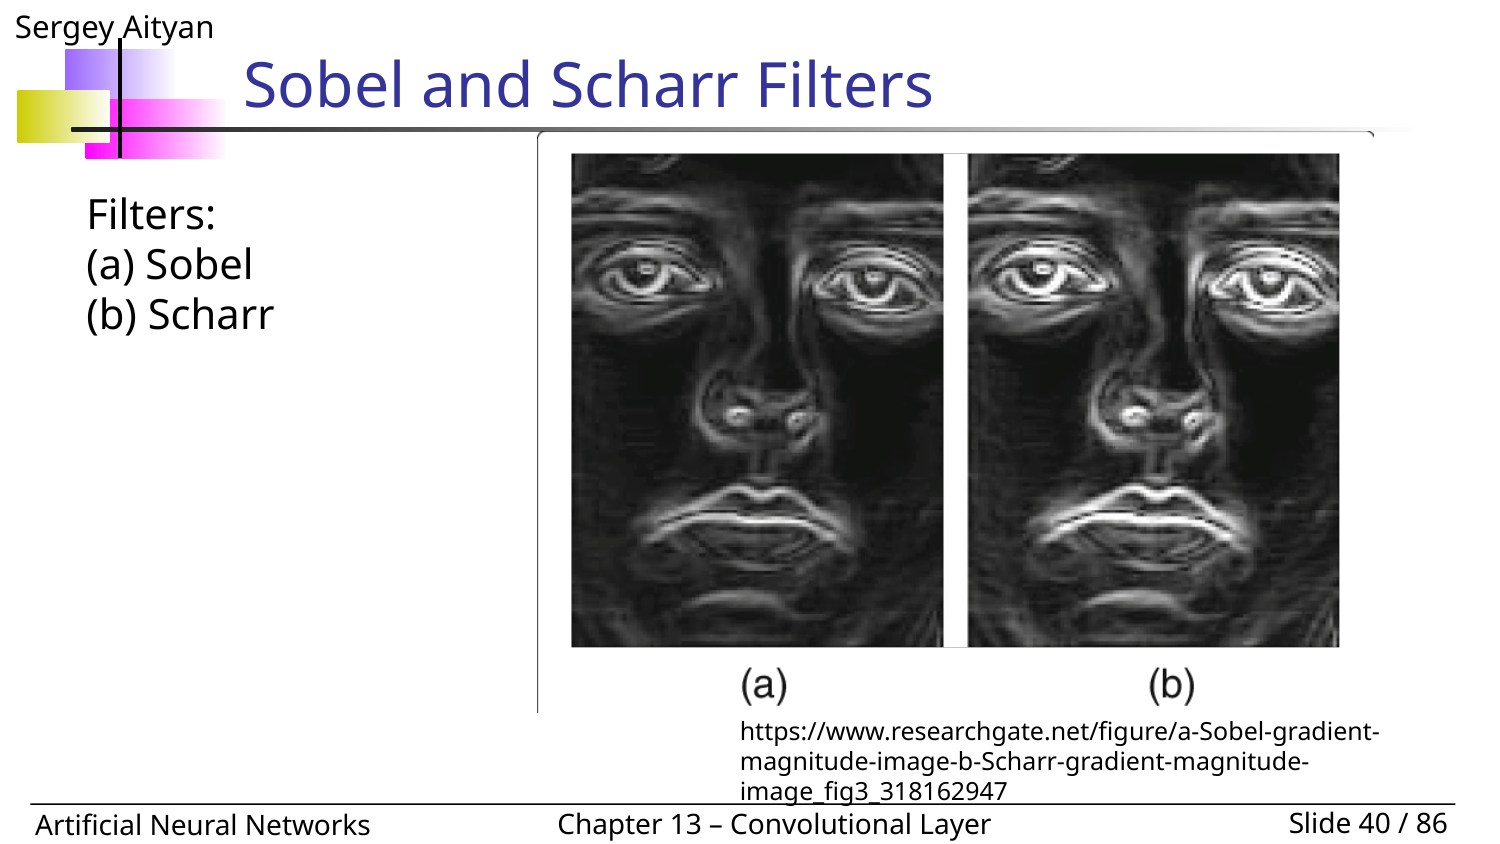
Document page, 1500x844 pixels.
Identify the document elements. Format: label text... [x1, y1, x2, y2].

picture [537, 131, 1374, 713]
text_box https://www.researchgate.net/figure/a-Sobel-gradient-magnitude-image-b-Scharr-gradient-magnitude-image_fig3_318162947 [724, 707, 1500, 813]
list Filters: (a) Sobel (b) Scharr [71, 180, 500, 535]
title Sobel and Scharr Filters [228, 46, 1332, 128]
